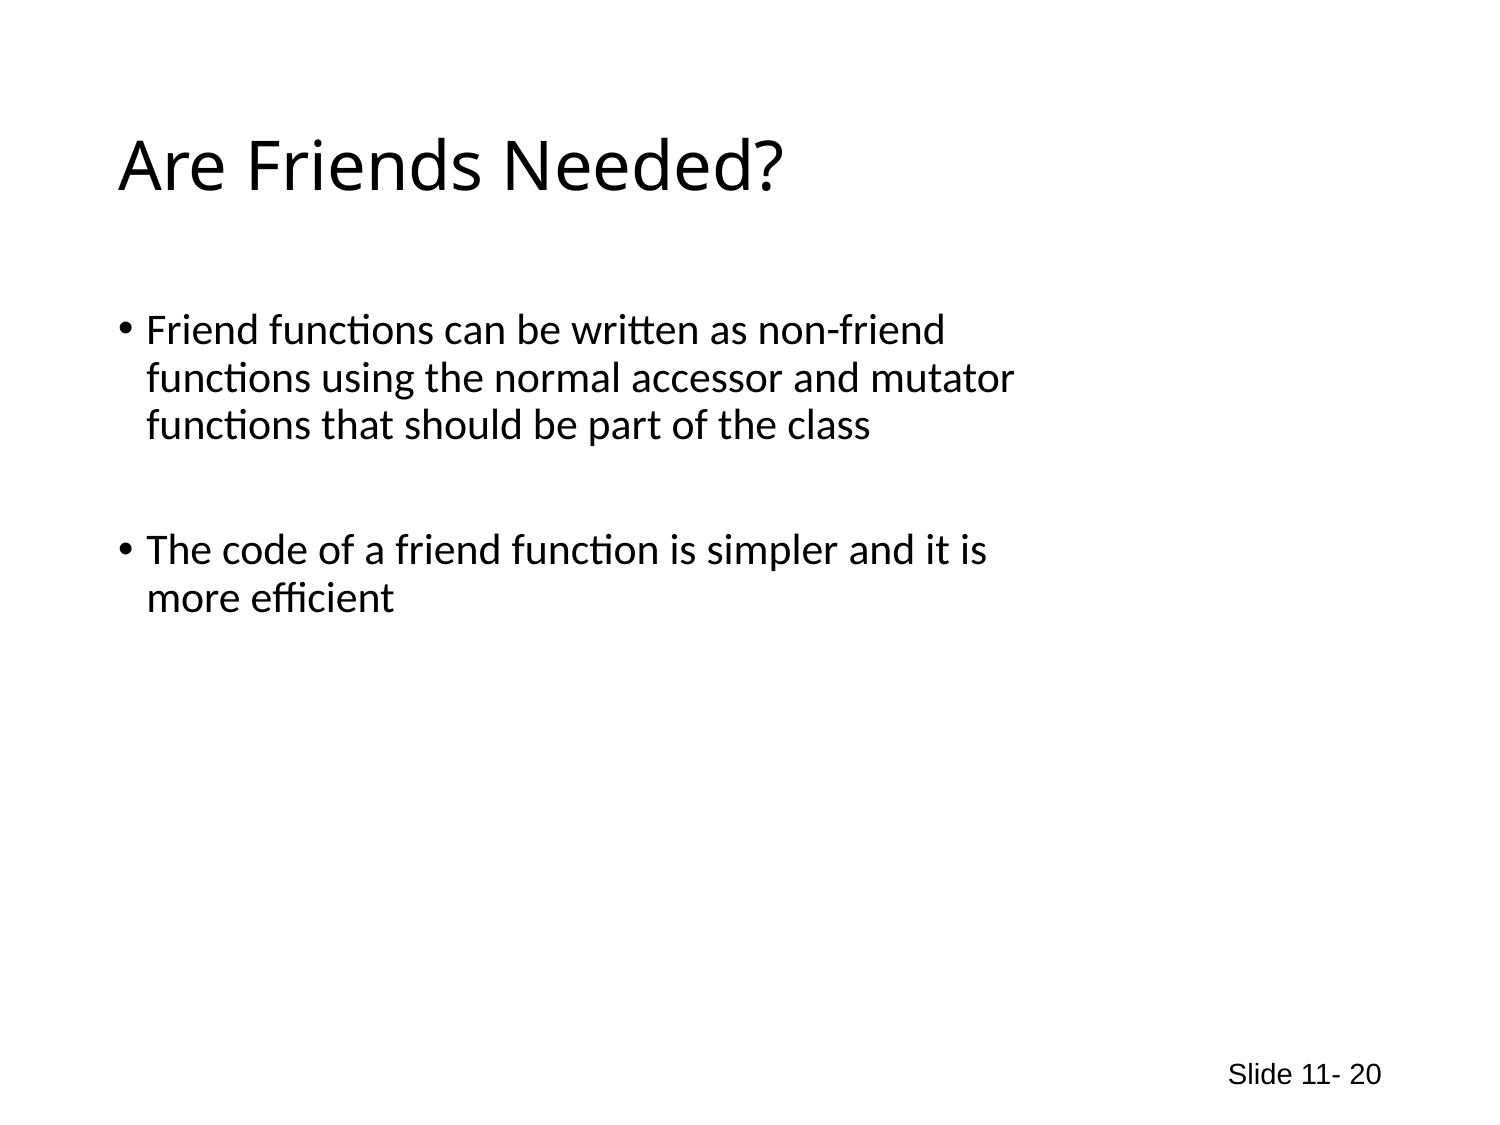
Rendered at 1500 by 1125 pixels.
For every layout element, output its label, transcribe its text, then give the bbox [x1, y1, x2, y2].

title Are Friends Needed? [103, 59, 1397, 278]
slide_number Slide 11- 20 [1059, 1042, 1397, 1103]
list Friend functions can be written as non-friend functions using the normal accessor and mutator functions that should be part of the class The code of a friend function is simpler and it is more efficient [103, 299, 1397, 663]
